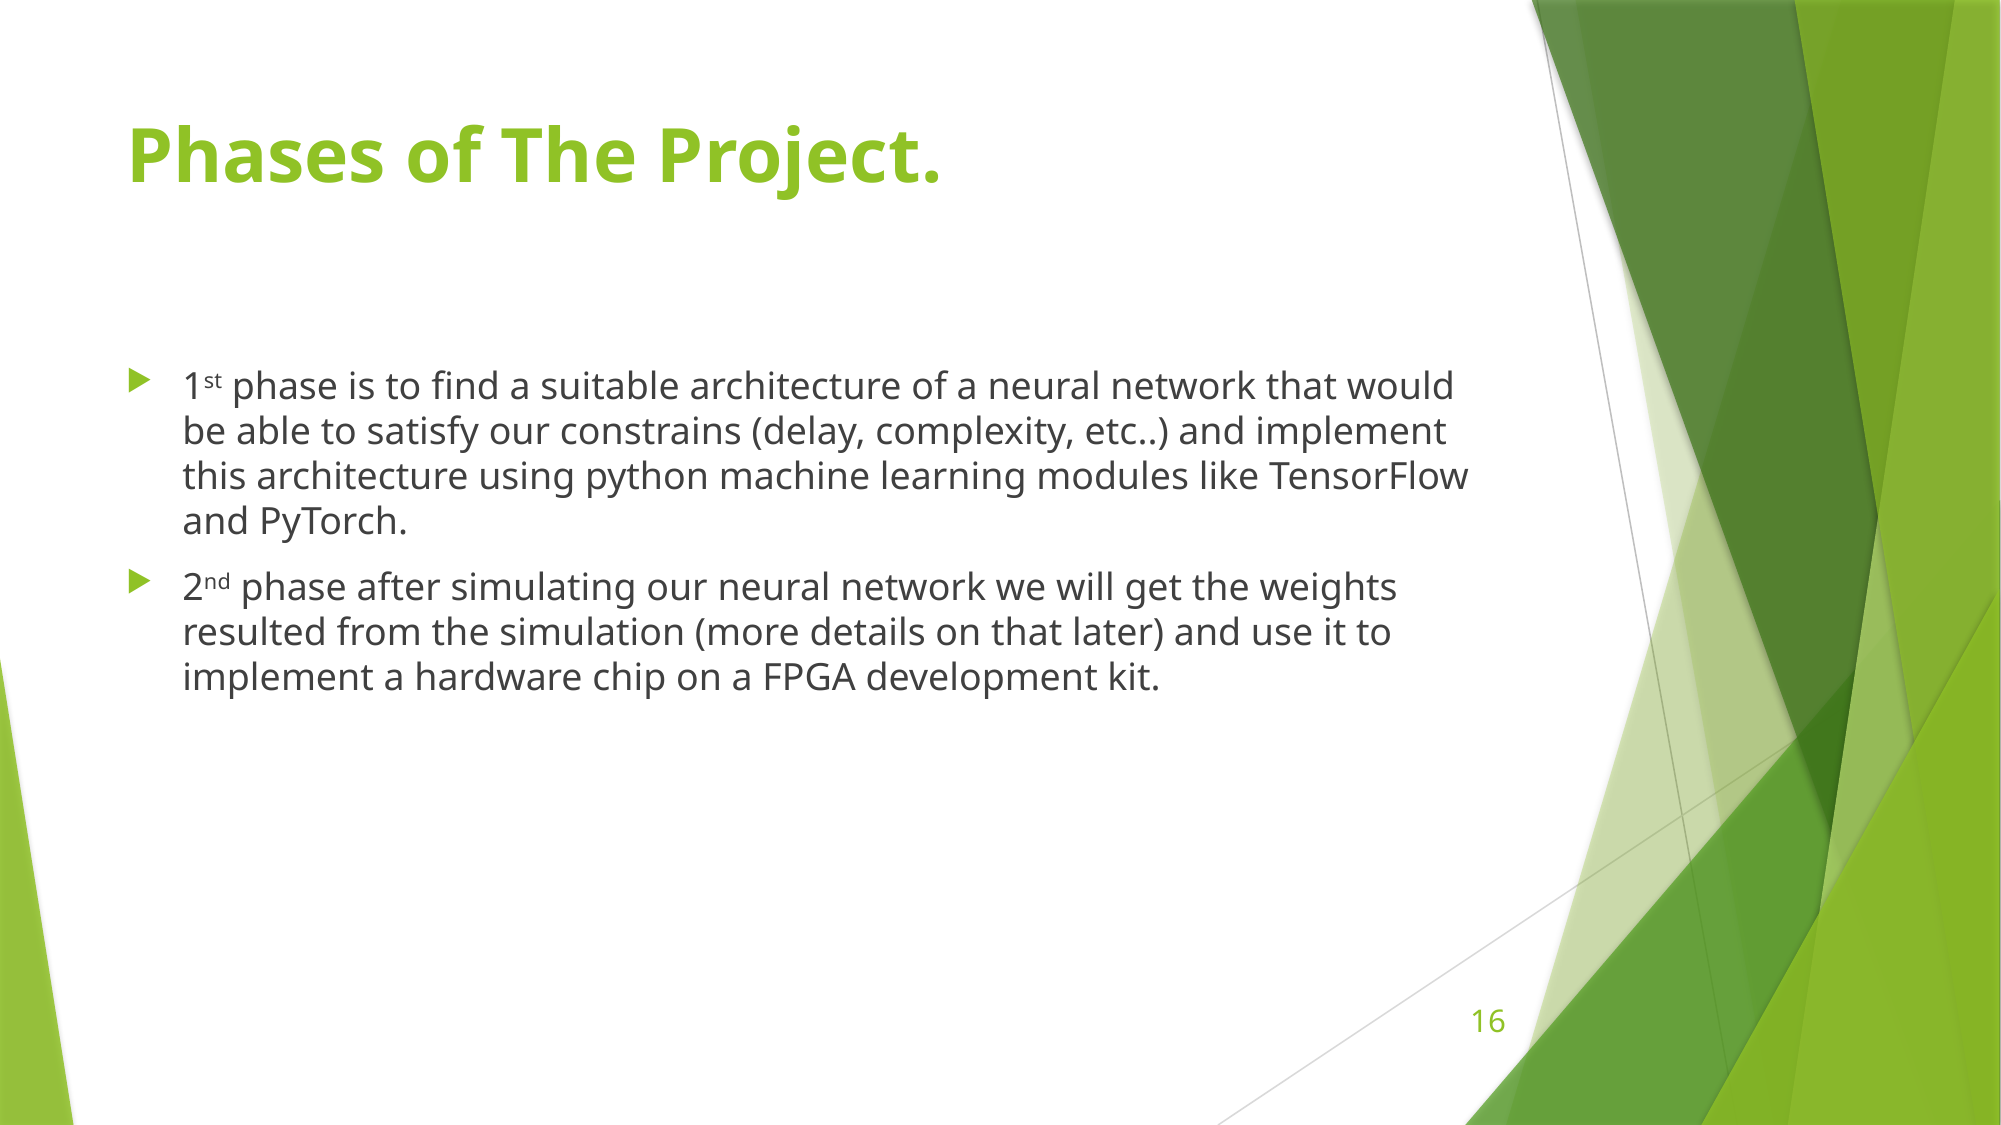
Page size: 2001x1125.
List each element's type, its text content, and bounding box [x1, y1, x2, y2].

title Phases of The Project. [111, 99, 1522, 317]
slide_number 16 [1439, 991, 1522, 1055]
list 1st phase is to find a suitable architecture of a neural network that would be able to satisfy our constrains (delay, complexity, etc..) and implement this architecture using python machine learning modules like TensorFlow and PyTorch. 2nd phase after simulating our neural network we will get the weights resulted from the simulation (more details on that later) and use it to implement a hardware chip on a FPGA development kit. [111, 354, 1522, 992]
